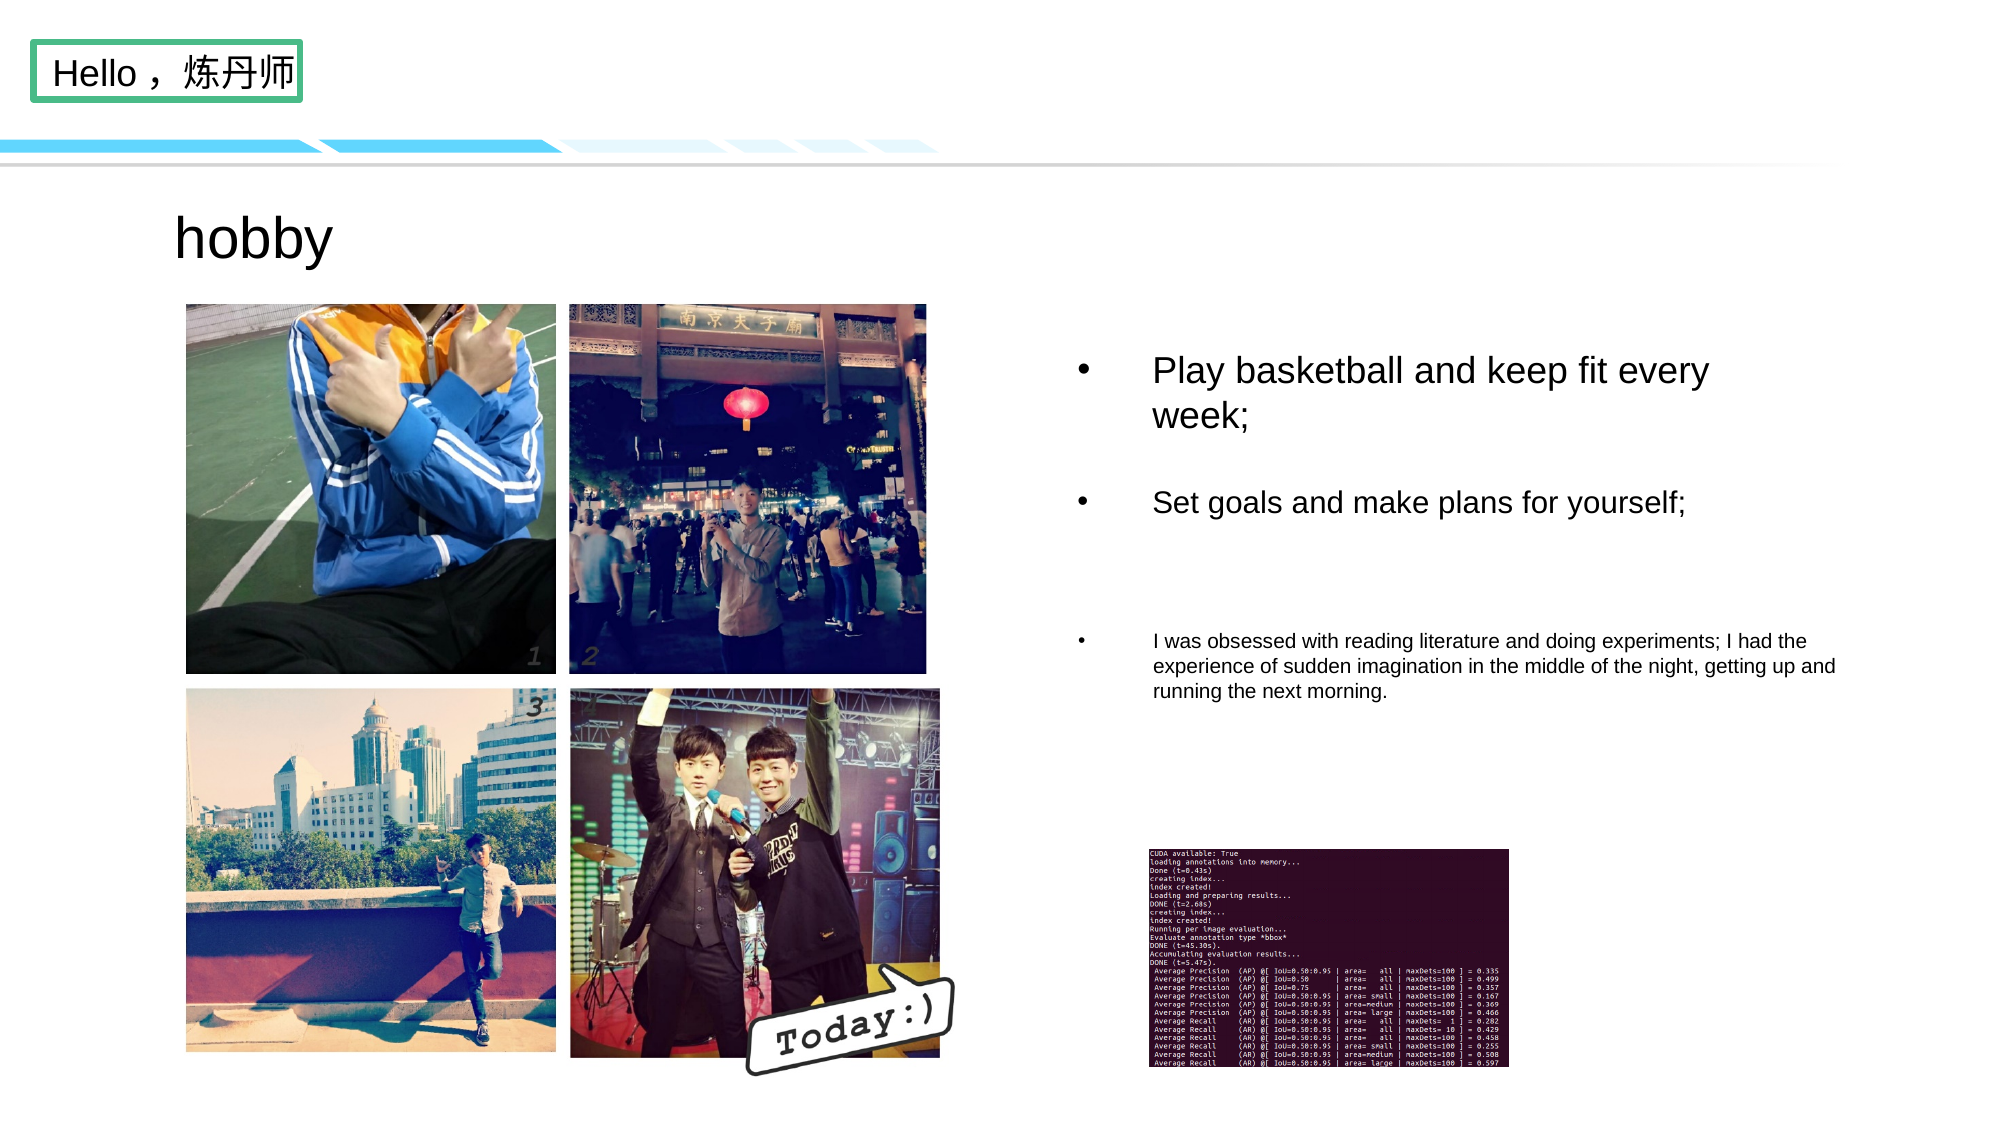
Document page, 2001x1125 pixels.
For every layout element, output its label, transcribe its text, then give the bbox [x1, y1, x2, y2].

list Set goals and make plans for yourself; [1062, 474, 1888, 536]
picture [162, 280, 963, 1081]
picture [0, 163, 1851, 167]
picture [1149, 849, 1509, 1067]
title hobby [174, 200, 889, 279]
list I was obsessed with reading literature and doing experiments; I had the experience of sudden imagination in the middle of the night, getting up and running the next morning. [1063, 620, 1889, 682]
list Play basketball and keep fit every week; [1062, 338, 1788, 419]
